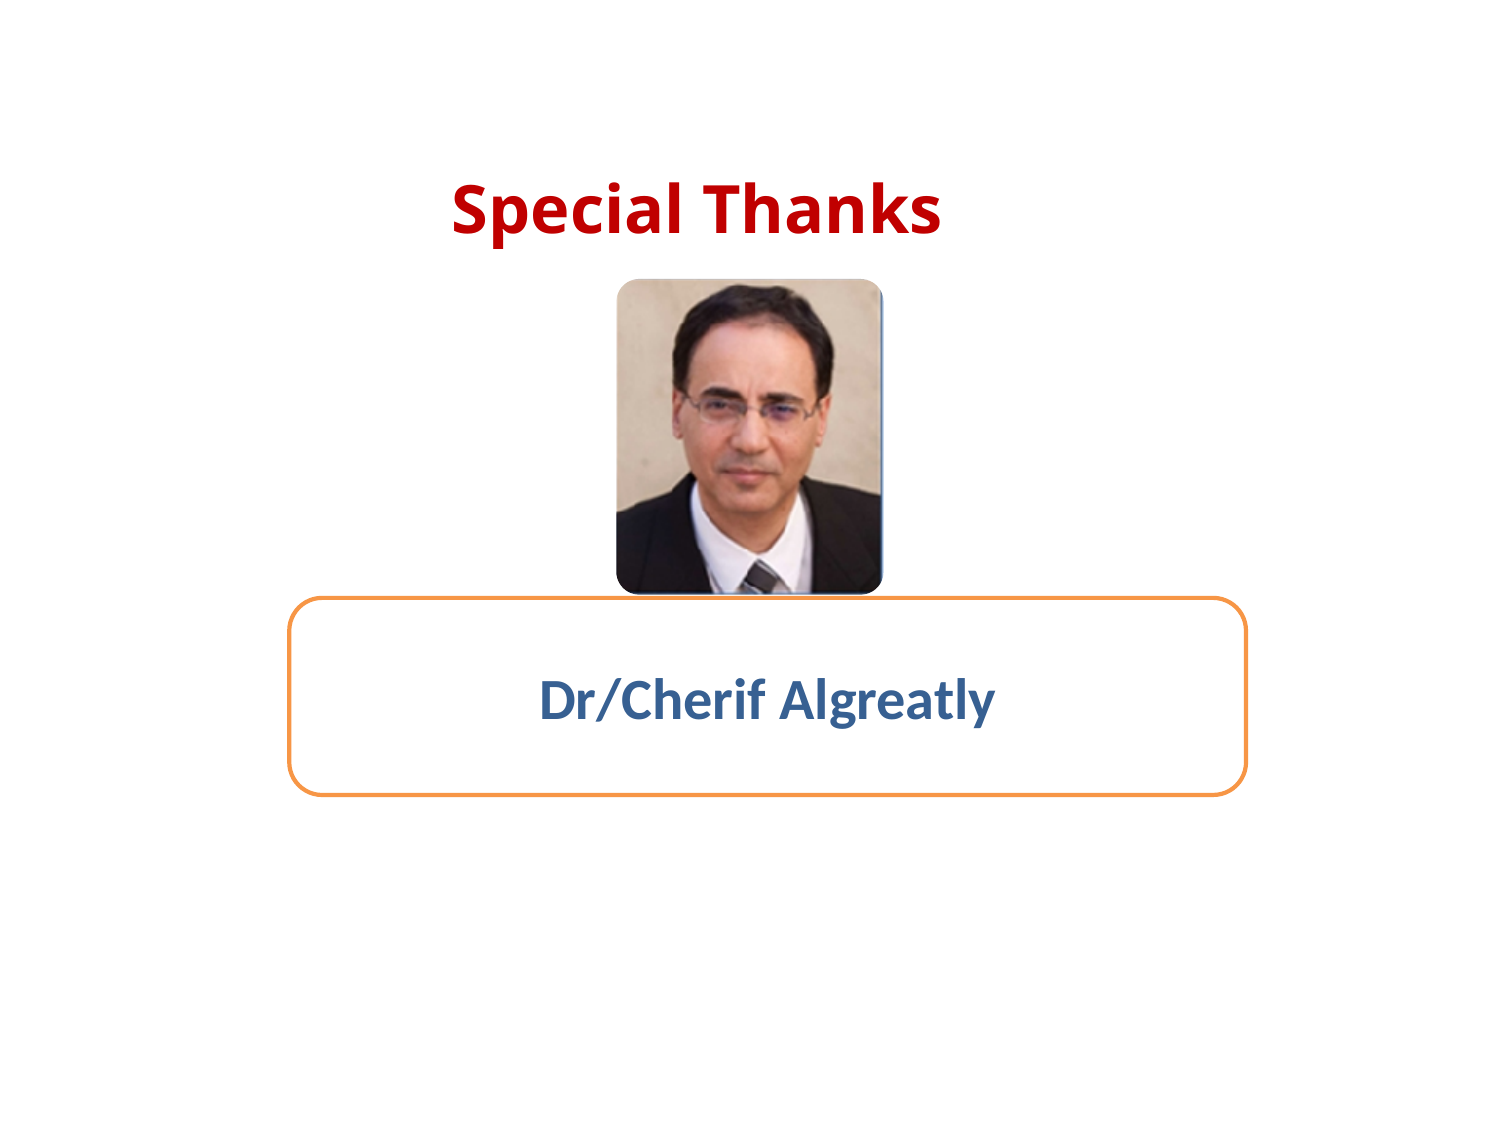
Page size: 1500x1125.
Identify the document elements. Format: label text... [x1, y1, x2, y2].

text_box Special Thanks [436, 159, 1128, 255]
text_box Dr/Cherif Algreatly [287, 595, 1249, 798]
picture [616, 278, 884, 595]
